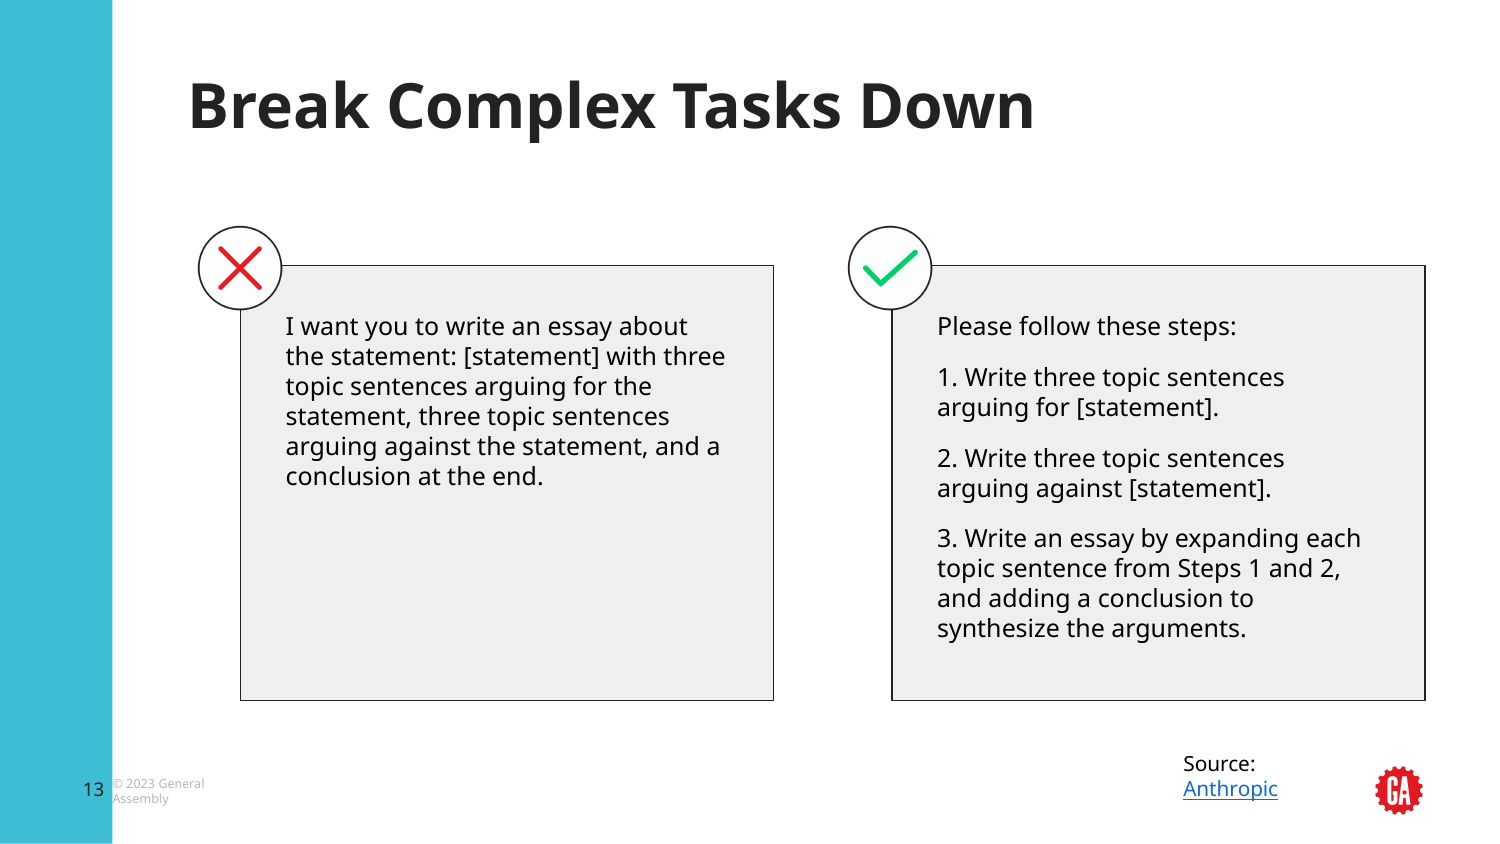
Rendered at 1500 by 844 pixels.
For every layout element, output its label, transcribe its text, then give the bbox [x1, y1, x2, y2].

picture [837, 214, 944, 321]
text_box Please follow these steps: 1. Write three topic sentences arguing for [statement]. 2. Write three topic sentences arguing against [statement]. 3. Write an essay by expanding each topic sentence from Steps 1 and 2, and adding a conclusion to synthesize the arguments. [892, 265, 1425, 701]
text_box Source: Anthropic [1168, 736, 1367, 820]
slide_number ‹#› [52, 764, 105, 817]
picture [187, 214, 293, 321]
text_box I want you to write an essay about the statement: [statement] with three topic sentences arguing for the statement, three topic sentences arguing against the statement, and a conclusion at the end. [240, 265, 774, 701]
picture [1373, 764, 1425, 817]
title Break Complex Tasks Down [187, 75, 1426, 143]
